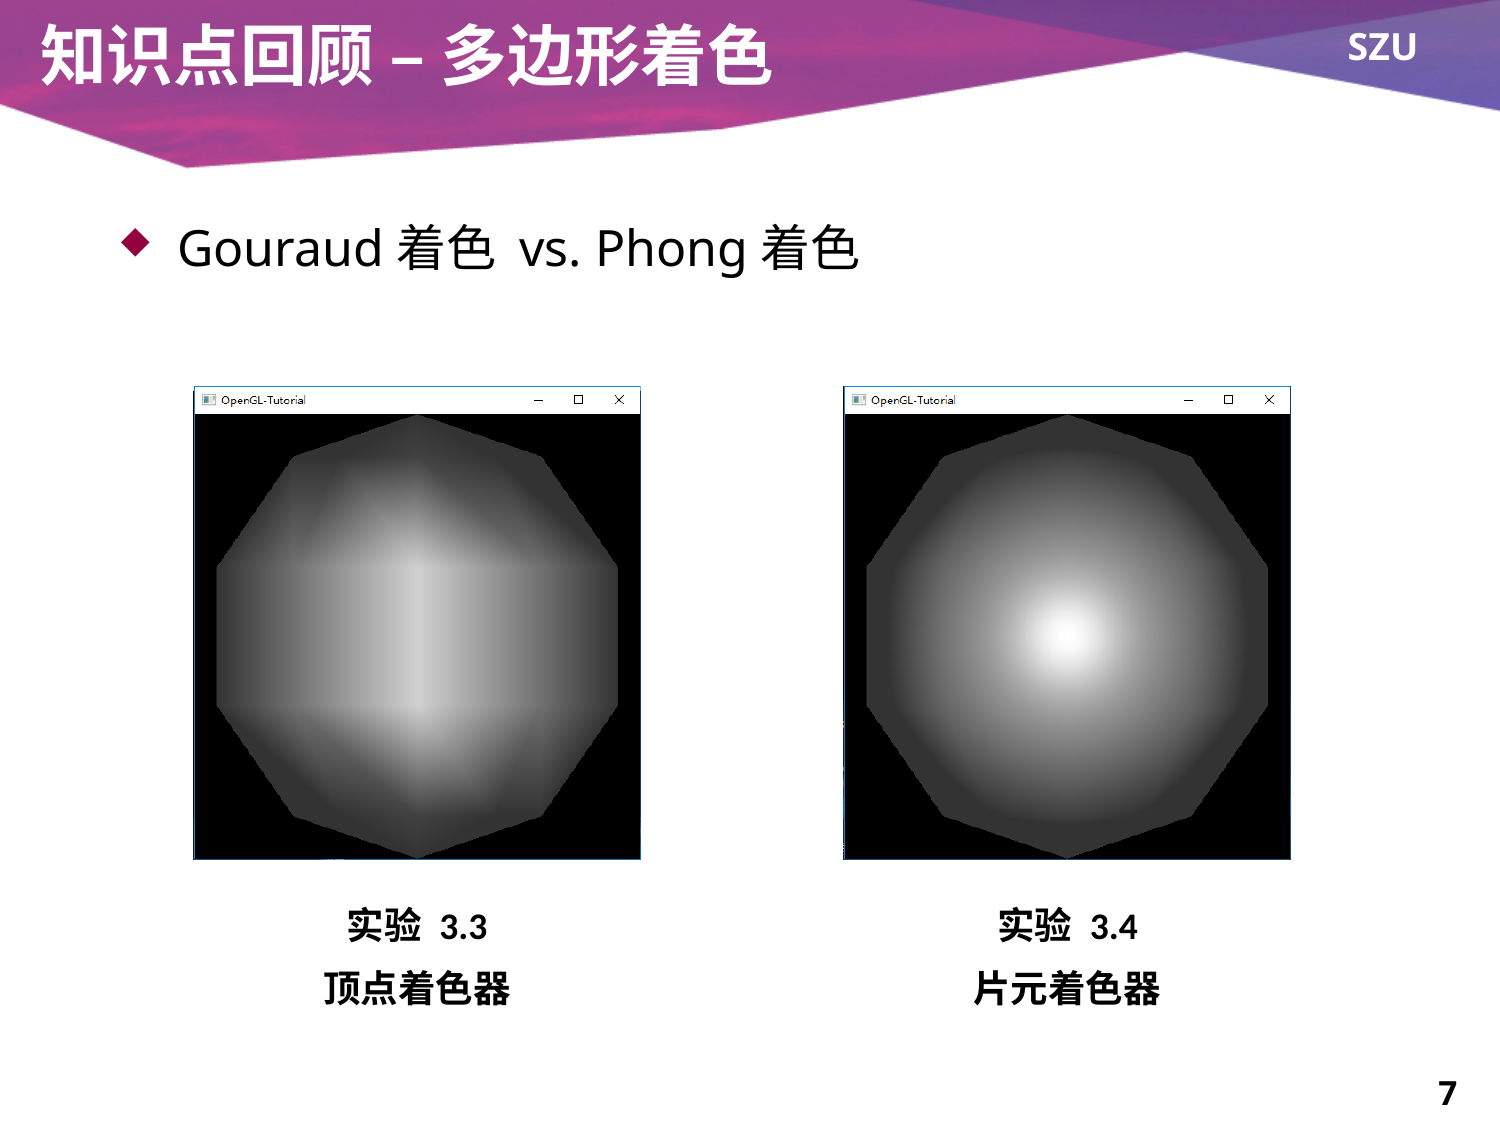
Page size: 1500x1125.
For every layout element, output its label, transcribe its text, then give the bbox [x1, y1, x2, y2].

picture [0, 0, 1500, 1125]
text_box 片元着色器 [958, 957, 1176, 1018]
list Gouraud着色 vs. Phong着色 [103, 216, 1397, 1001]
title 知识点回顾 – 多边形着色 [25, 15, 1320, 104]
text_box 实验 3.4 [982, 895, 1153, 955]
text_box 实验 3.3 [332, 895, 503, 955]
text_box 顶点着色器 [308, 957, 526, 1018]
slide_number 7 [1384, 1065, 1500, 1125]
